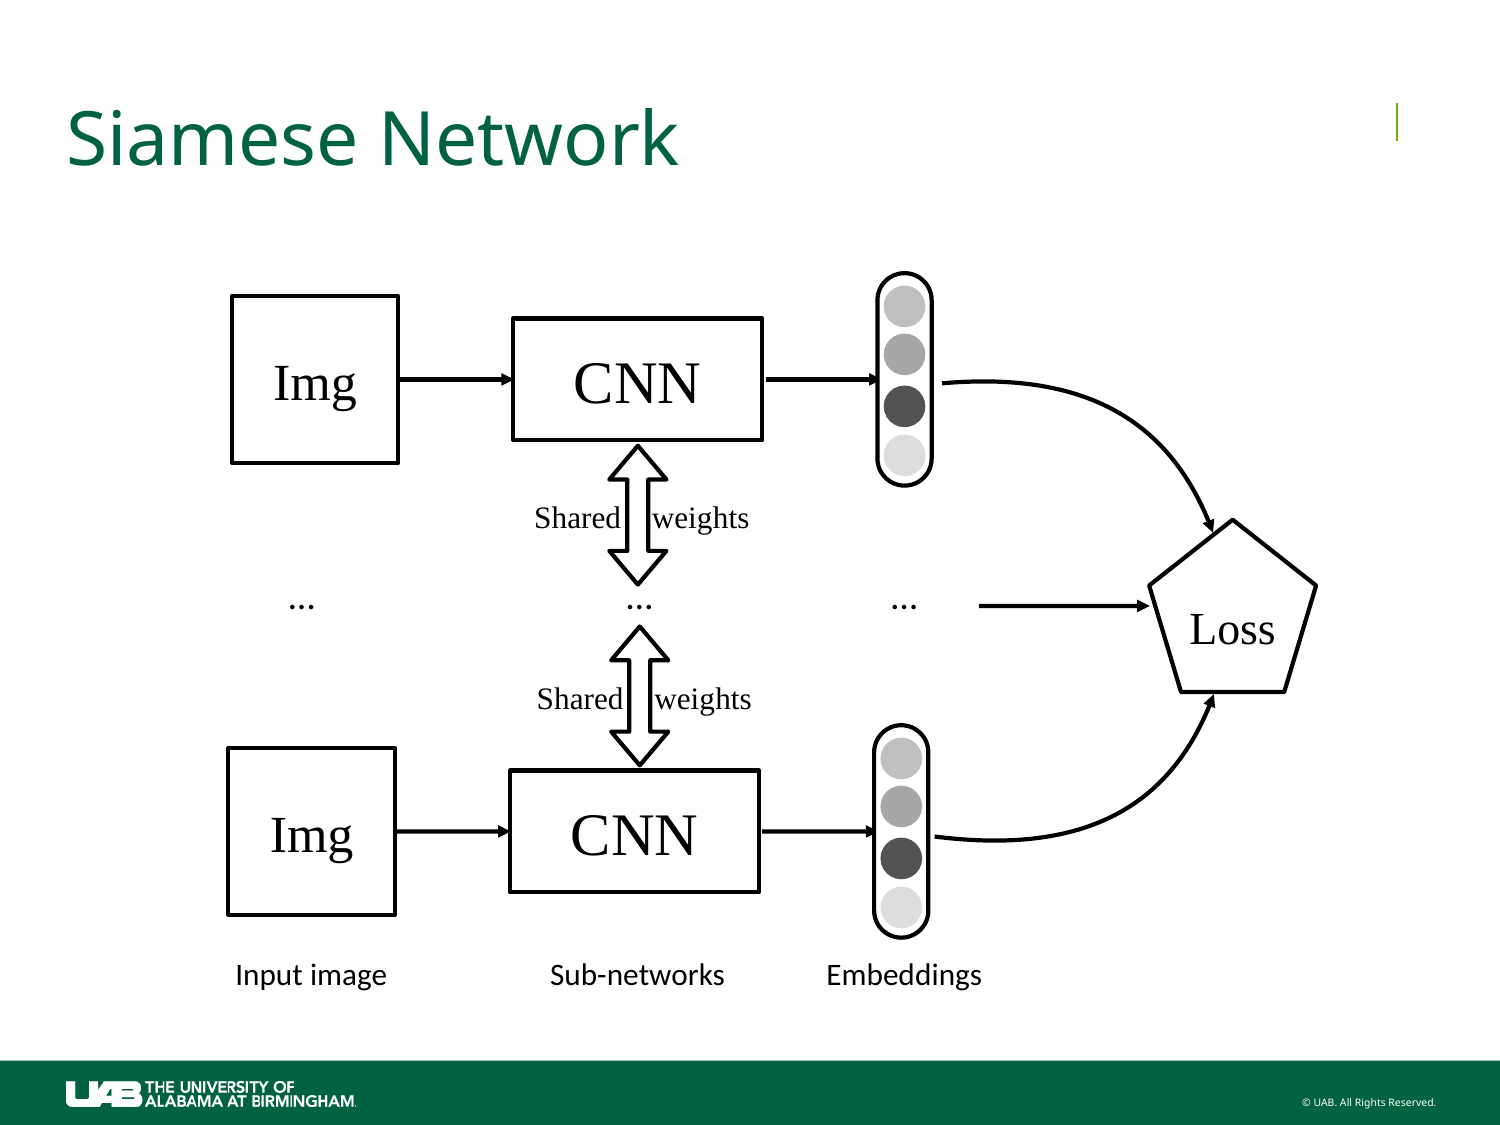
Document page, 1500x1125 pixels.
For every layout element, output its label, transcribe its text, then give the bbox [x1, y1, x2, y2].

text_box [978, 599, 1148, 613]
text_box [883, 285, 926, 328]
text_box Shared weights [526, 489, 758, 543]
text_box [880, 837, 923, 880]
text_box [765, 373, 877, 386]
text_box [513, 318, 763, 441]
text_box [611, 724, 669, 766]
text_box [942, 381, 1208, 519]
text_box [883, 385, 926, 428]
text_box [1148, 519, 1317, 693]
text_box [874, 725, 929, 938]
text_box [228, 747, 396, 915]
text_box [934, 694, 1216, 841]
text_box … [619, 564, 661, 625]
text_box Shared weights [529, 670, 760, 724]
picture [66, 1081, 356, 1107]
text_box [396, 825, 509, 838]
text_box [880, 785, 923, 828]
title Siamese Network [65, 77, 1376, 205]
text_box Embeddings [818, 947, 991, 1000]
text_box [611, 626, 669, 670]
text_box [880, 737, 923, 780]
text_box [877, 273, 932, 486]
text_box … [883, 564, 926, 625]
text_box Input image [228, 947, 396, 1000]
text_box [883, 434, 926, 477]
text_box [762, 825, 874, 838]
text_box [609, 543, 667, 585]
text_box [399, 373, 513, 386]
text_box … [281, 564, 323, 625]
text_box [231, 295, 399, 463]
text_box [883, 333, 926, 376]
text_box [609, 445, 667, 489]
text_box Sub-networks [542, 947, 733, 1000]
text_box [509, 770, 760, 893]
text_box [880, 886, 923, 929]
